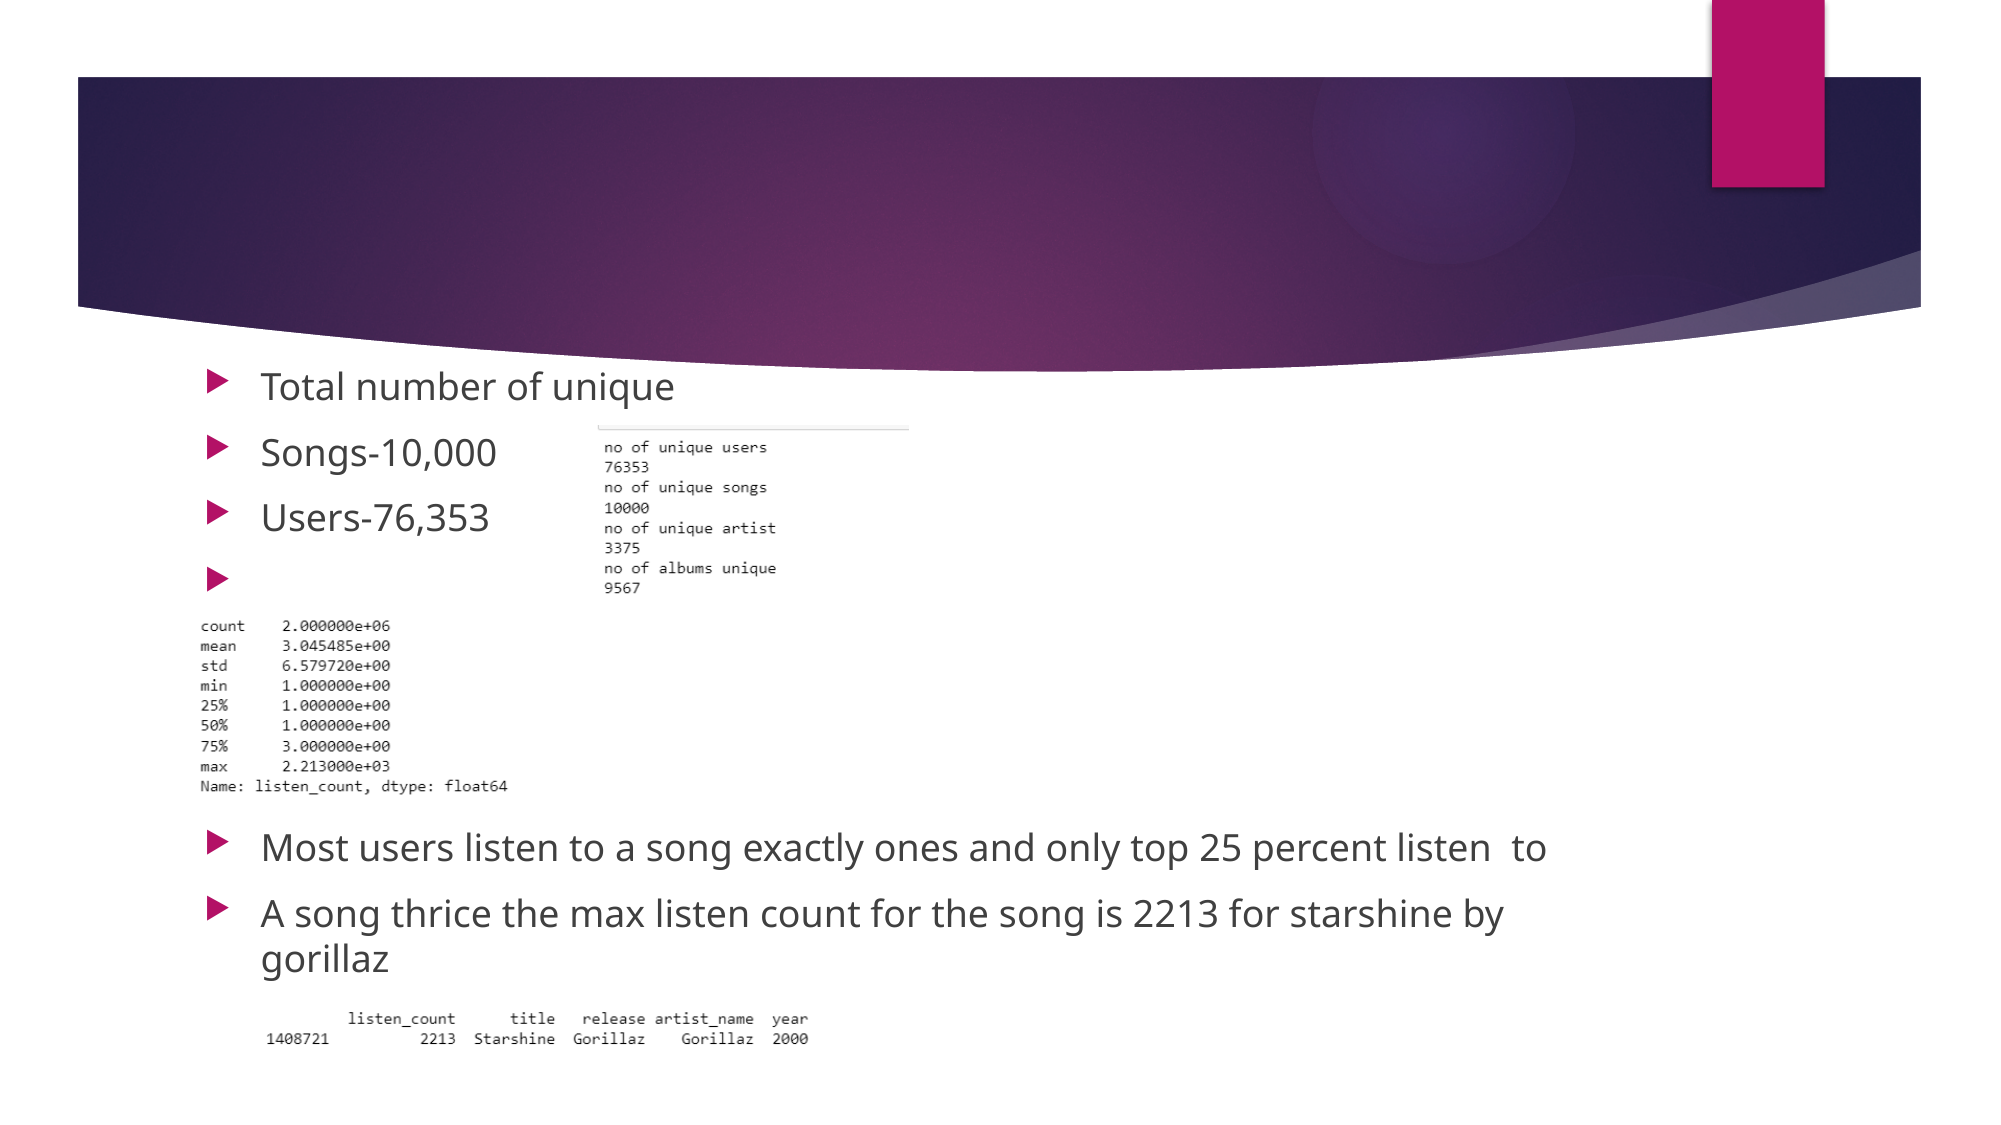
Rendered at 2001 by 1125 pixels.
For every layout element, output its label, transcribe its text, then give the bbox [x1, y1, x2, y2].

picture [189, 608, 553, 807]
list Total number of unique Songs-10,000 Users-76,353 Most users listen to a song exactly ones and only top 25 percent listen to A song thrice the max listen count for the song is 2213 for starshine by gorillaz [189, 355, 1638, 1095]
picture [579, 425, 909, 609]
picture [262, 992, 890, 1060]
